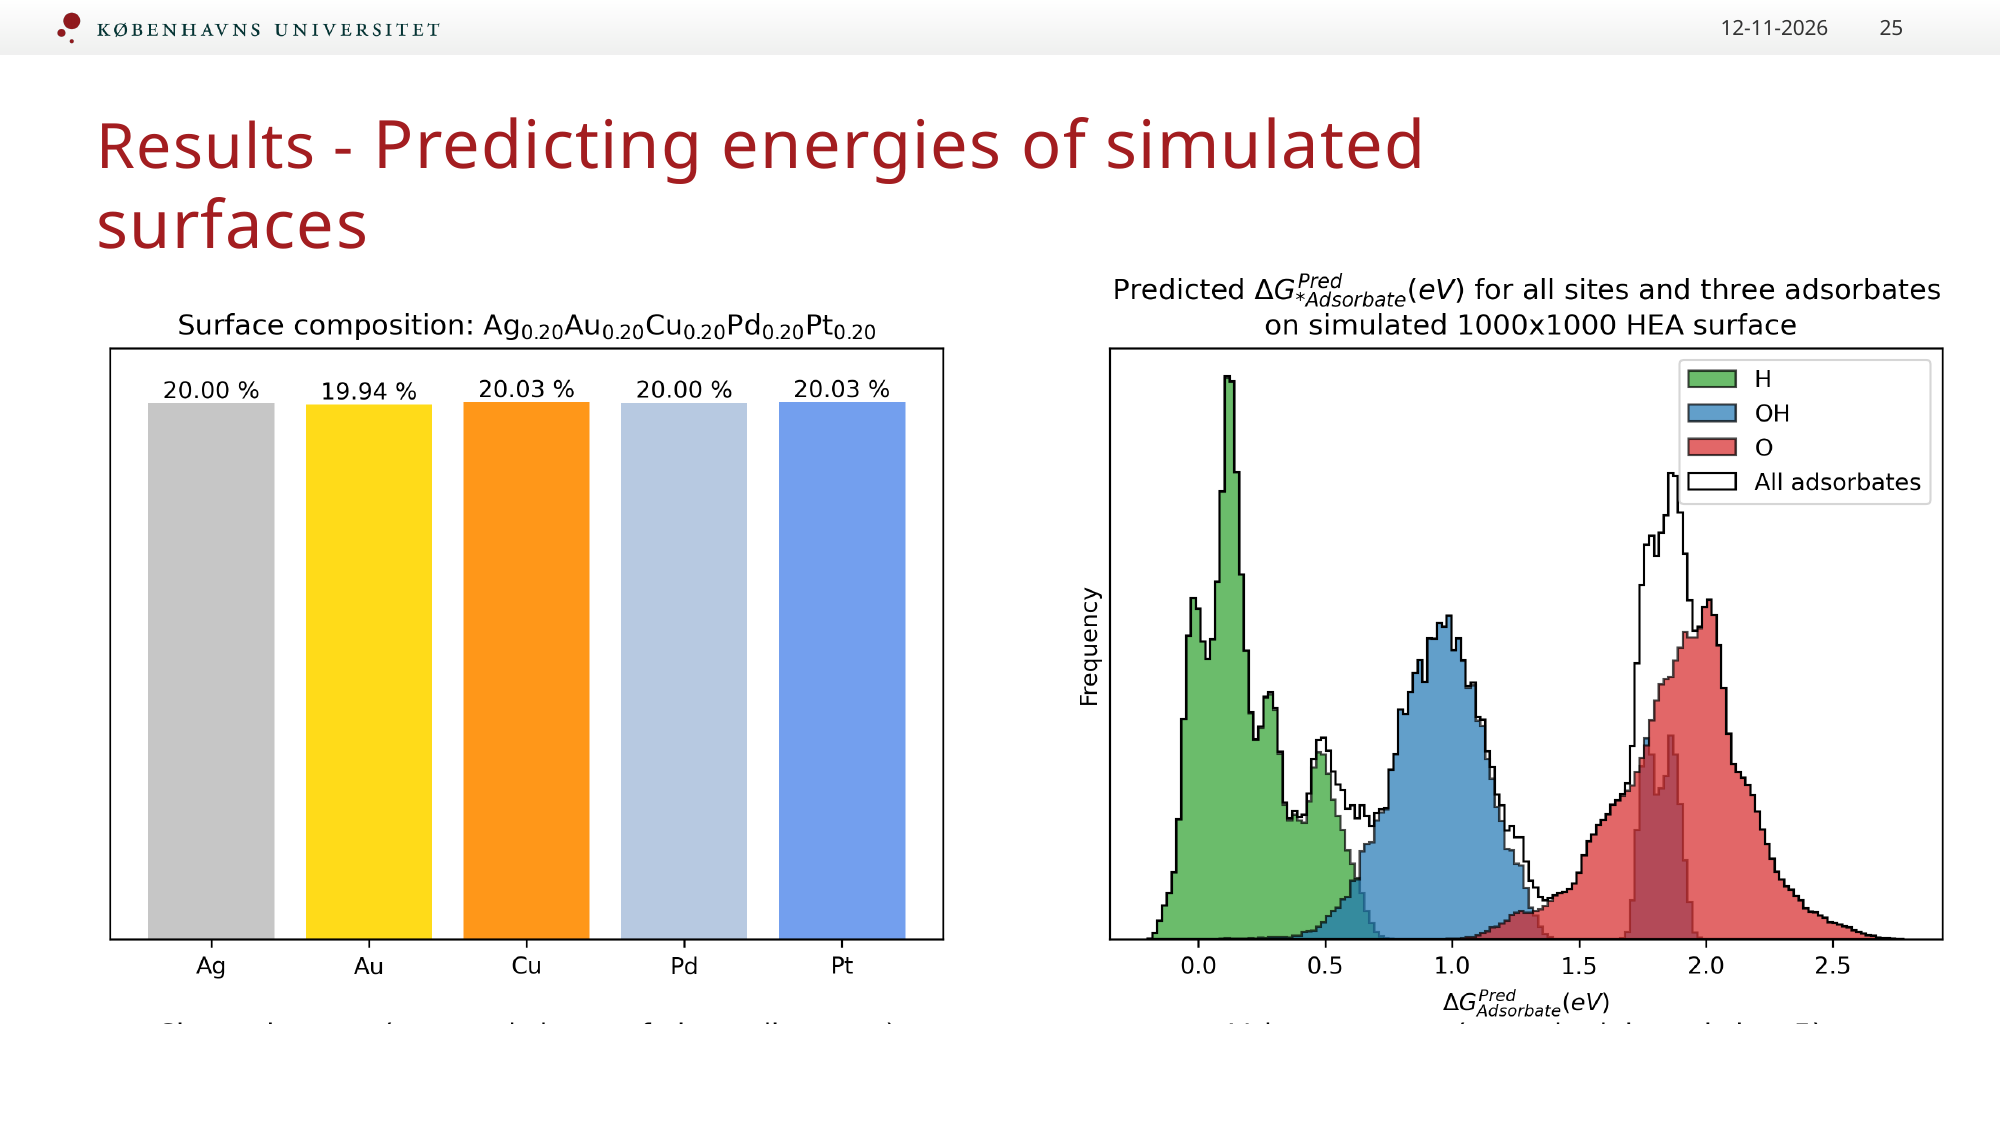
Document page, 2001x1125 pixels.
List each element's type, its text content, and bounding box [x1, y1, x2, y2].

title Results - Predicting energies of simulated surfaces [96, 101, 1649, 194]
picture [91, 15, 476, 42]
picture [41, 255, 1959, 1024]
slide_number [1694, 14, 1829, 43]
slide_number 25 [1840, 14, 1904, 43]
